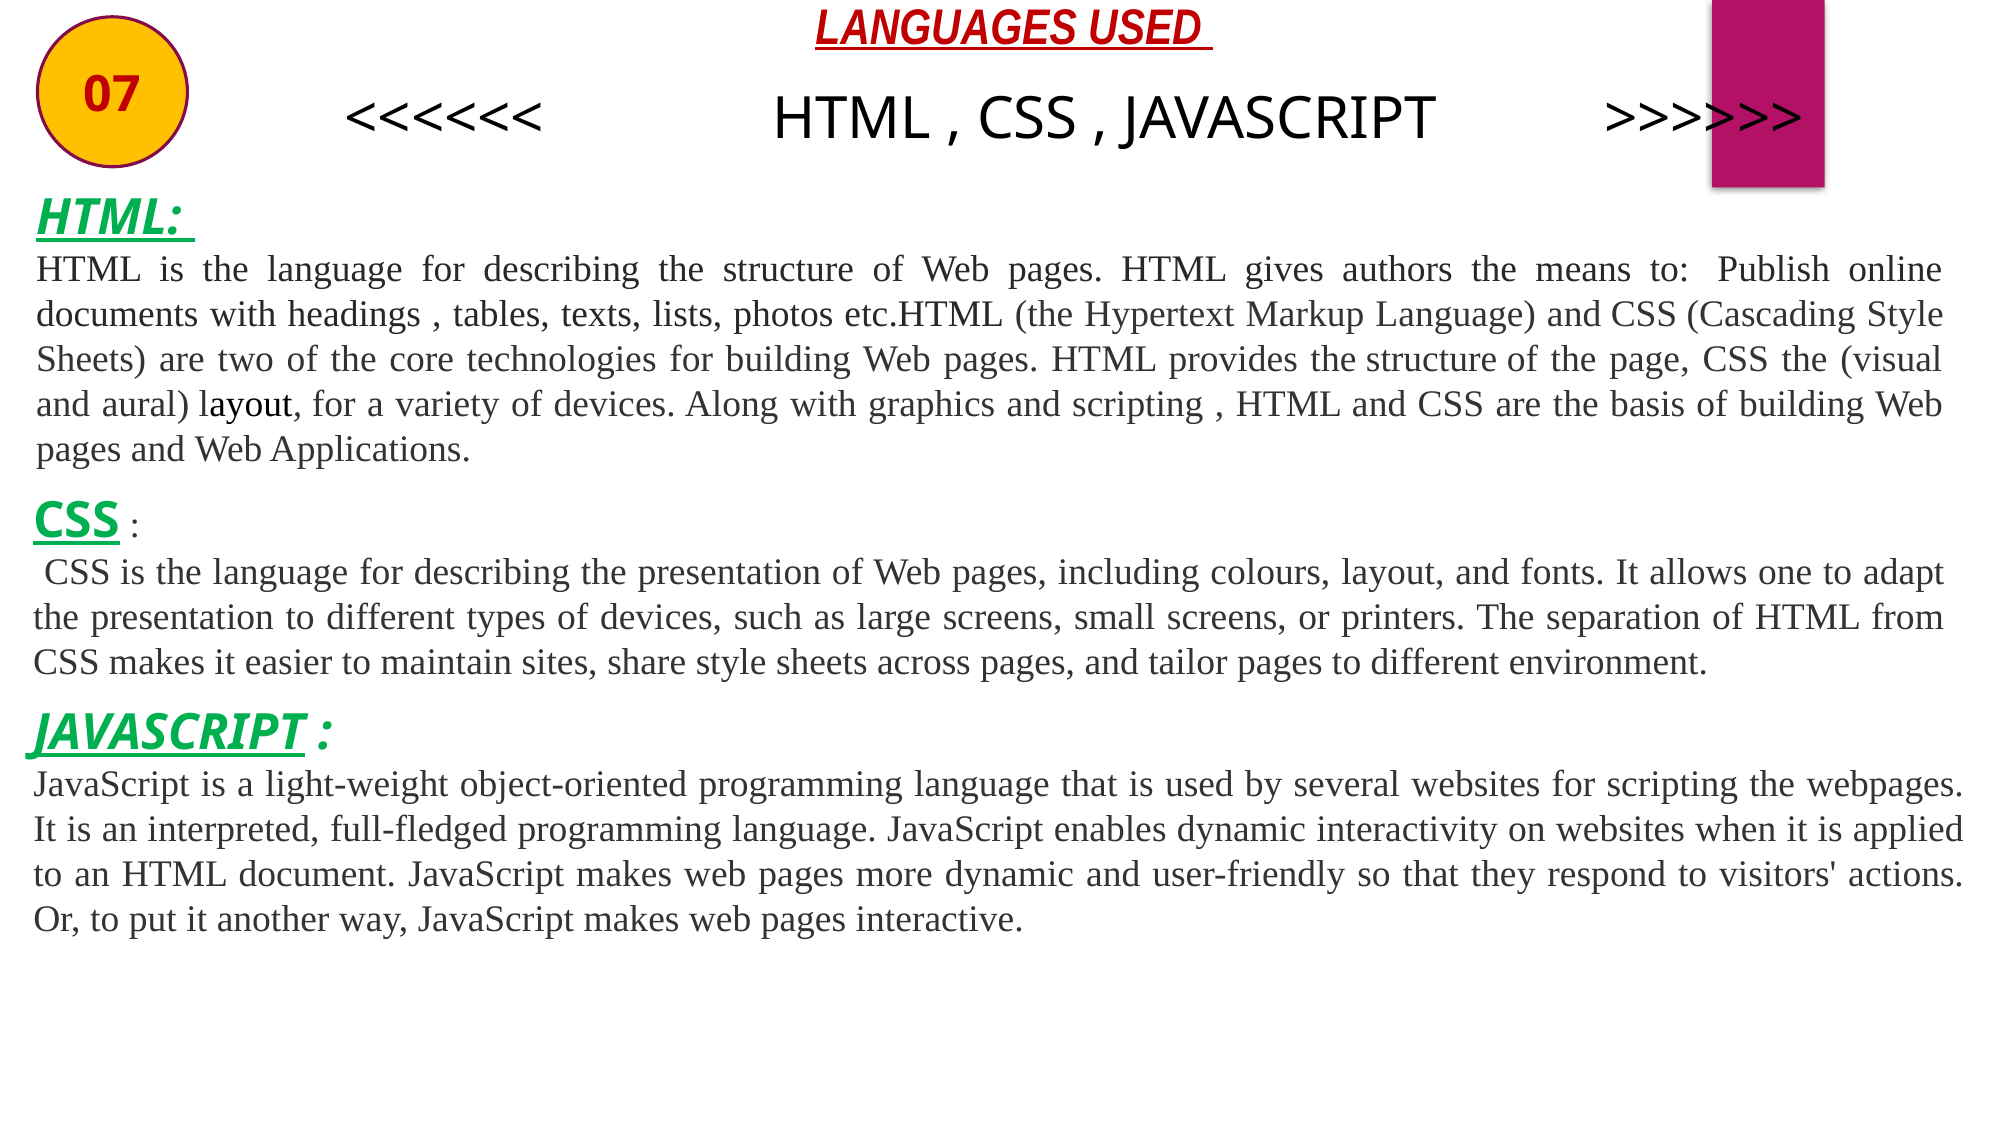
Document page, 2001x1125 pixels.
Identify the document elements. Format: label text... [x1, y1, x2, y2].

text_box HTML: HTML is the language for describing the structure of Web pages. HTML gives authors the means to: Publish online documents with headings , tables, texts, lists, photos etc.HTML (the Hypertext Markup Language) and CSS (Cascading Style Sheets) are two of the core technologies for building Web pages. HTML provides the structure of the page, CSS the (visual and aural) layout, for a variety of devices. Along with graphics and scripting , HTML and CSS are the basis of building Web pages and Web Applications. [21, 176, 1960, 477]
text_box LANGUAGES USED [800, 0, 1246, 62]
text_box <<<<<< HTML , CSS , JAVASCRIPT >>>>>> [268, 72, 1853, 158]
text_box 07 [35, 15, 190, 169]
text_box CSS : CSS is the language for describing the presentation of Web pages, including colours, layout, and fonts. It allows one to adapt the presentation to different types of devices, such as large screens, small screens, or printers. The separation of HTML from CSS makes it easier to maintain sites, share style sheets across pages, and tailor pages to different environment. [18, 479, 1962, 690]
text_box JAVASCRIPT : JavaScript is a light-weight object-oriented programming language that is used by several websites for scripting the webpages. It is an interpreted, full-fledged programming language. JavaScript enables dynamic interactivity on websites when it is applied to an HTML document. JavaScript makes web pages more dynamic and user-friendly so that they respond to visitors' actions. Or, to put it another way, JavaScript makes web pages interactive. [18, 691, 1982, 947]
